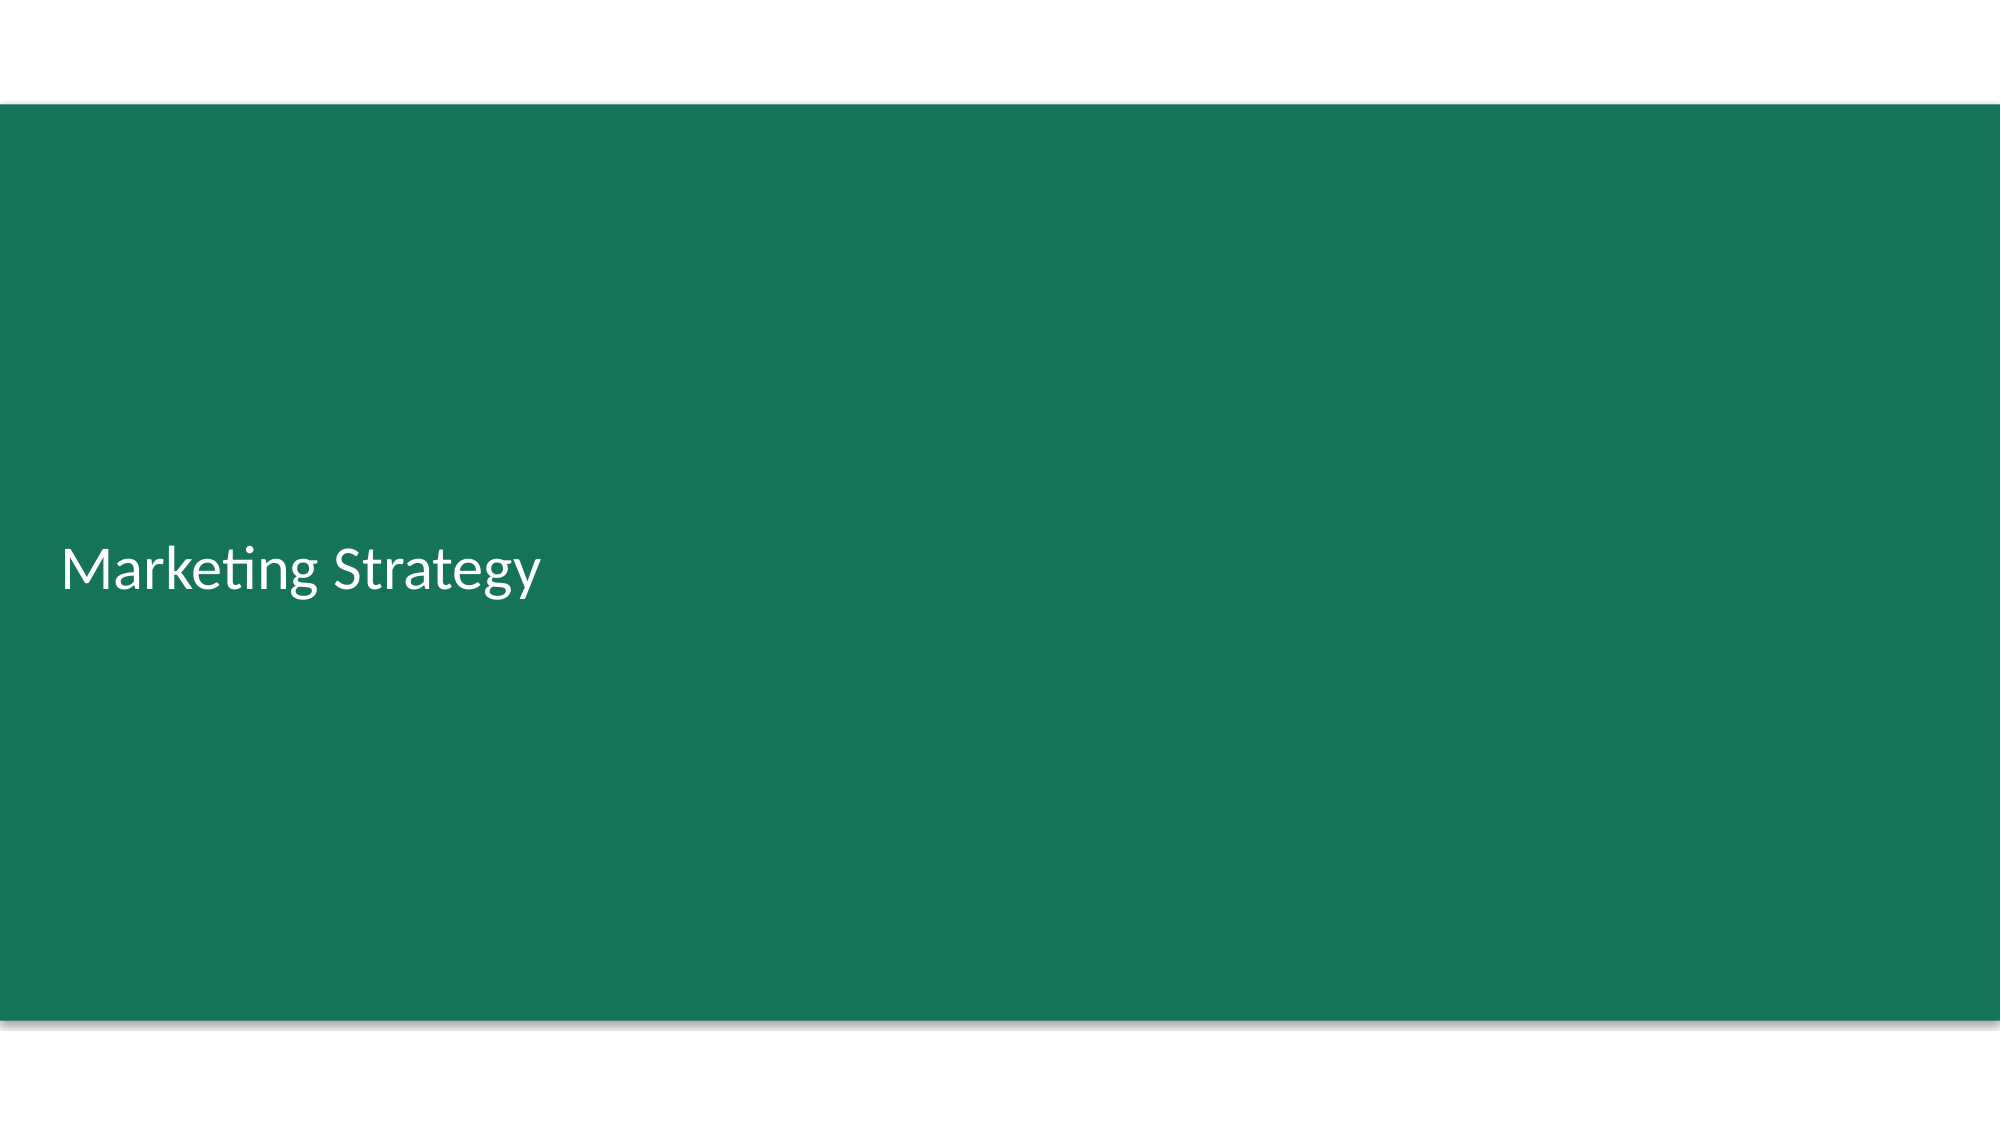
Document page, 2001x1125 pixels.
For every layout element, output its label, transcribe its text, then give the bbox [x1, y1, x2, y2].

text_box Marketing Strategy [0, 104, 2000, 1021]
